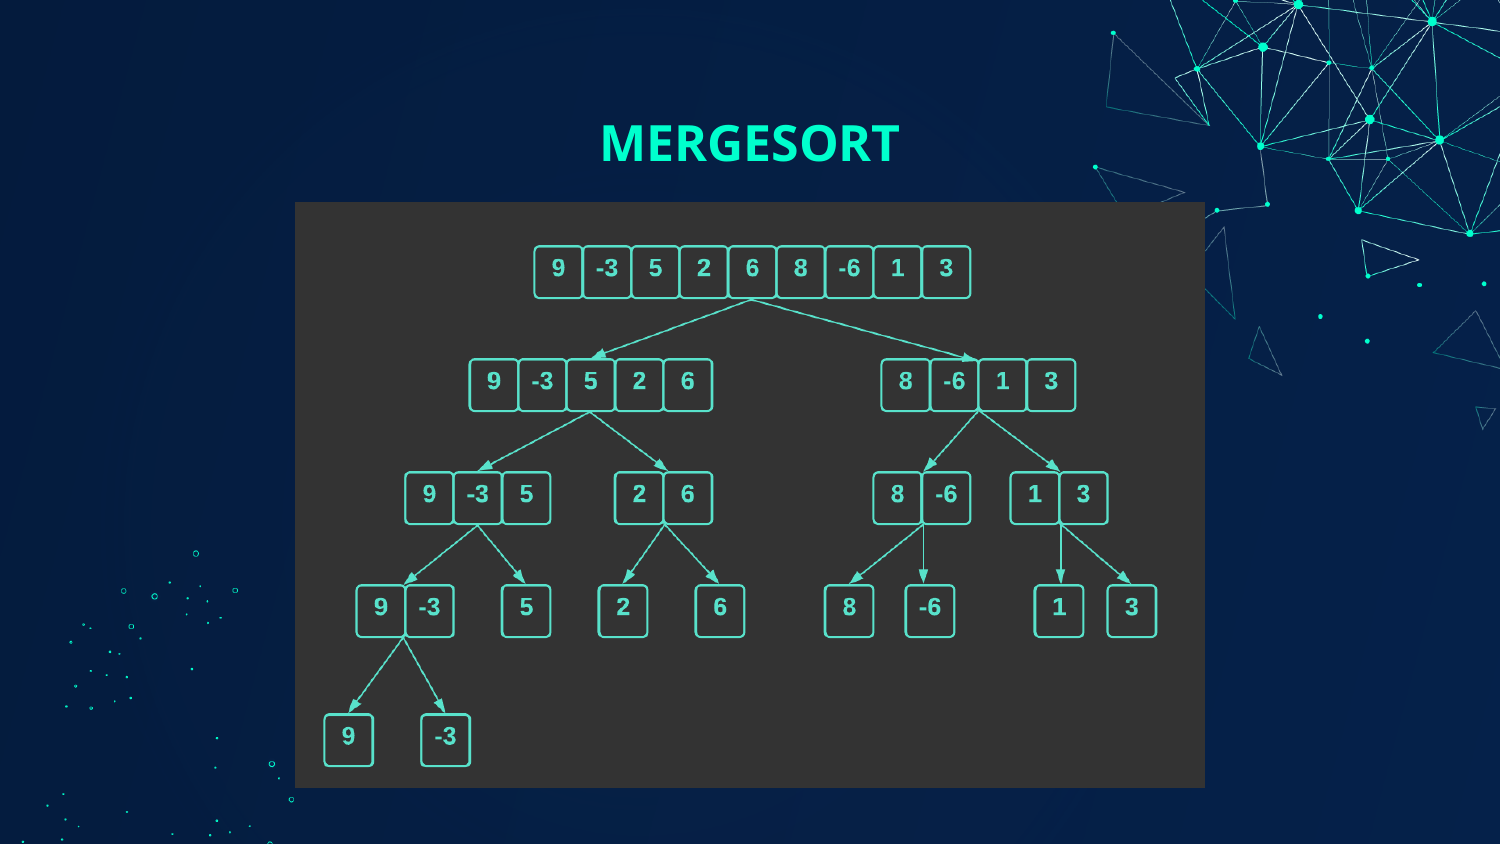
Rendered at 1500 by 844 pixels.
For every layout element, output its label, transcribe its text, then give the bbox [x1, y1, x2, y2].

title MERGESORT [322, 96, 1178, 180]
picture [0, 0, 1500, 844]
